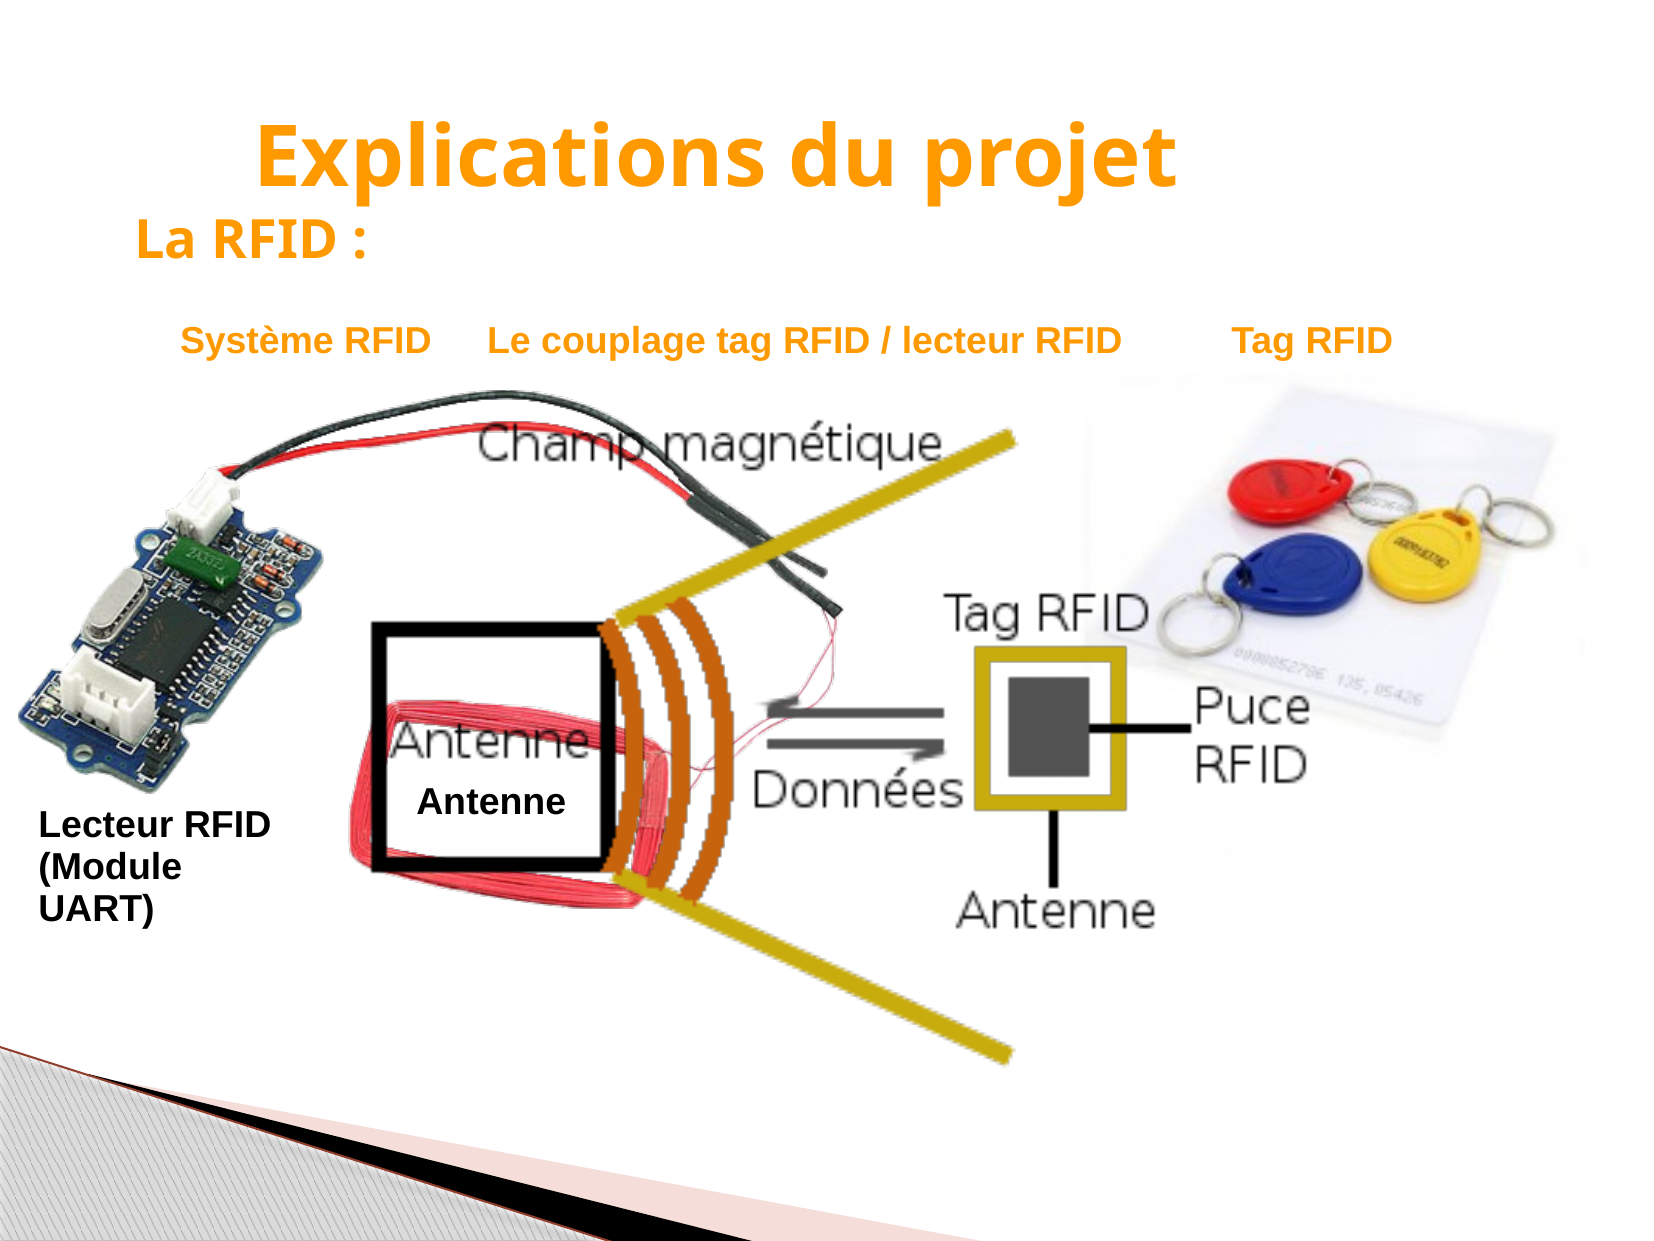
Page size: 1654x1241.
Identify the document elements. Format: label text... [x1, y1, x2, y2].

picture [0, 182, 1654, 1241]
text_box Explications du projet La RFID : [117, 45, 1530, 300]
